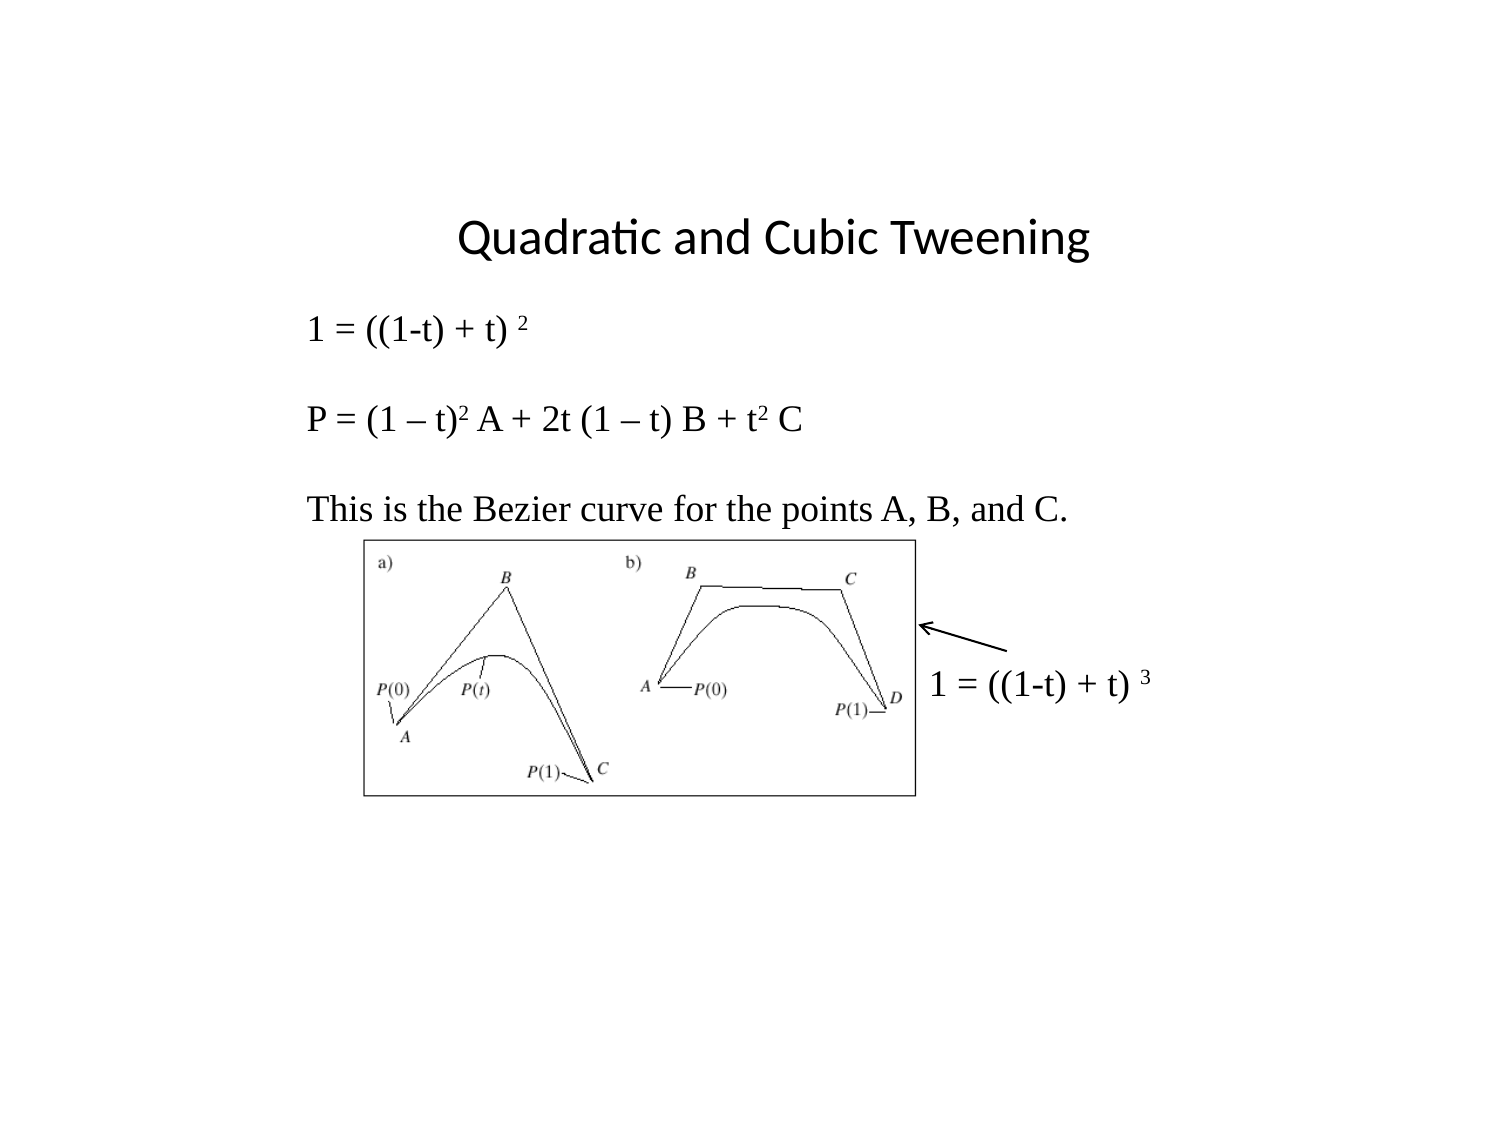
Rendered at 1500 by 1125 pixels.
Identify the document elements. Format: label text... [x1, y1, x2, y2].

text_box 1 = ((1-t) + t) 2 P = (1 – t)2 A + 2t (1 – t) B + t2 C This is the Bezier curve for the points A, B, and C. [291, 296, 1094, 678]
text_box 1 = ((1-t) + t) 3 [927, 651, 1166, 711]
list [359, 535, 922, 800]
title Quadratic and Cubic Tweening [356, 168, 1193, 300]
